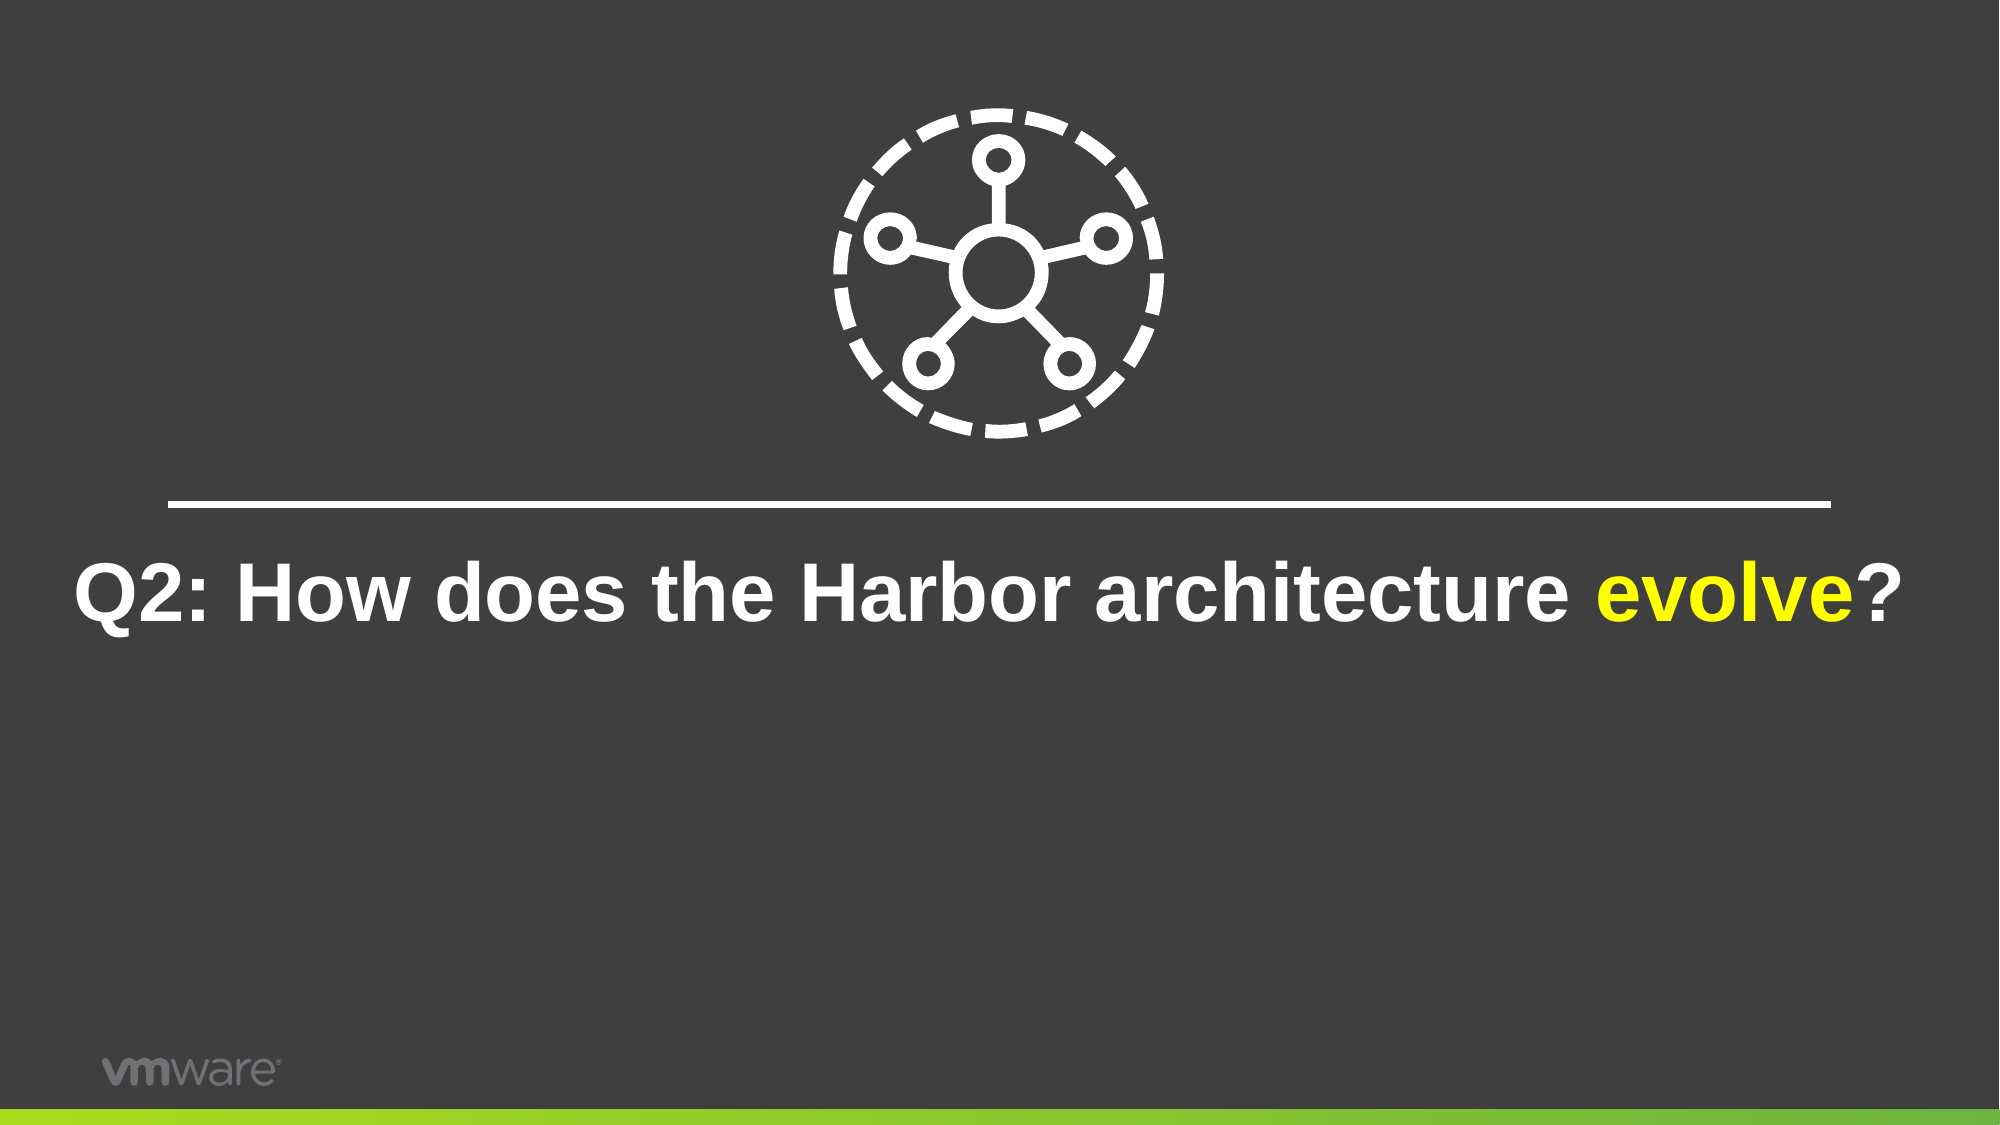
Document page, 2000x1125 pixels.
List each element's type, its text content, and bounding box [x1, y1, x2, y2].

text_box [833, 230, 853, 275]
text_box [1038, 404, 1082, 433]
text_box [984, 422, 1028, 439]
text_box [916, 114, 960, 143]
text_box [843, 178, 875, 222]
text_box [863, 134, 1134, 391]
text_box [1024, 110, 1069, 136]
text_box [1122, 324, 1155, 368]
text_box [928, 411, 973, 436]
text_box [1114, 166, 1149, 209]
text_box [1074, 130, 1116, 166]
text_box [882, 380, 924, 417]
text_box [834, 287, 857, 331]
text_box [848, 337, 884, 381]
text_box [1145, 273, 1165, 316]
text_box [970, 108, 1014, 125]
text_box Q2: How does the Harbor architecture evolve? [73, 537, 1906, 638]
text_box [1085, 370, 1126, 409]
text_box [1140, 216, 1164, 260]
